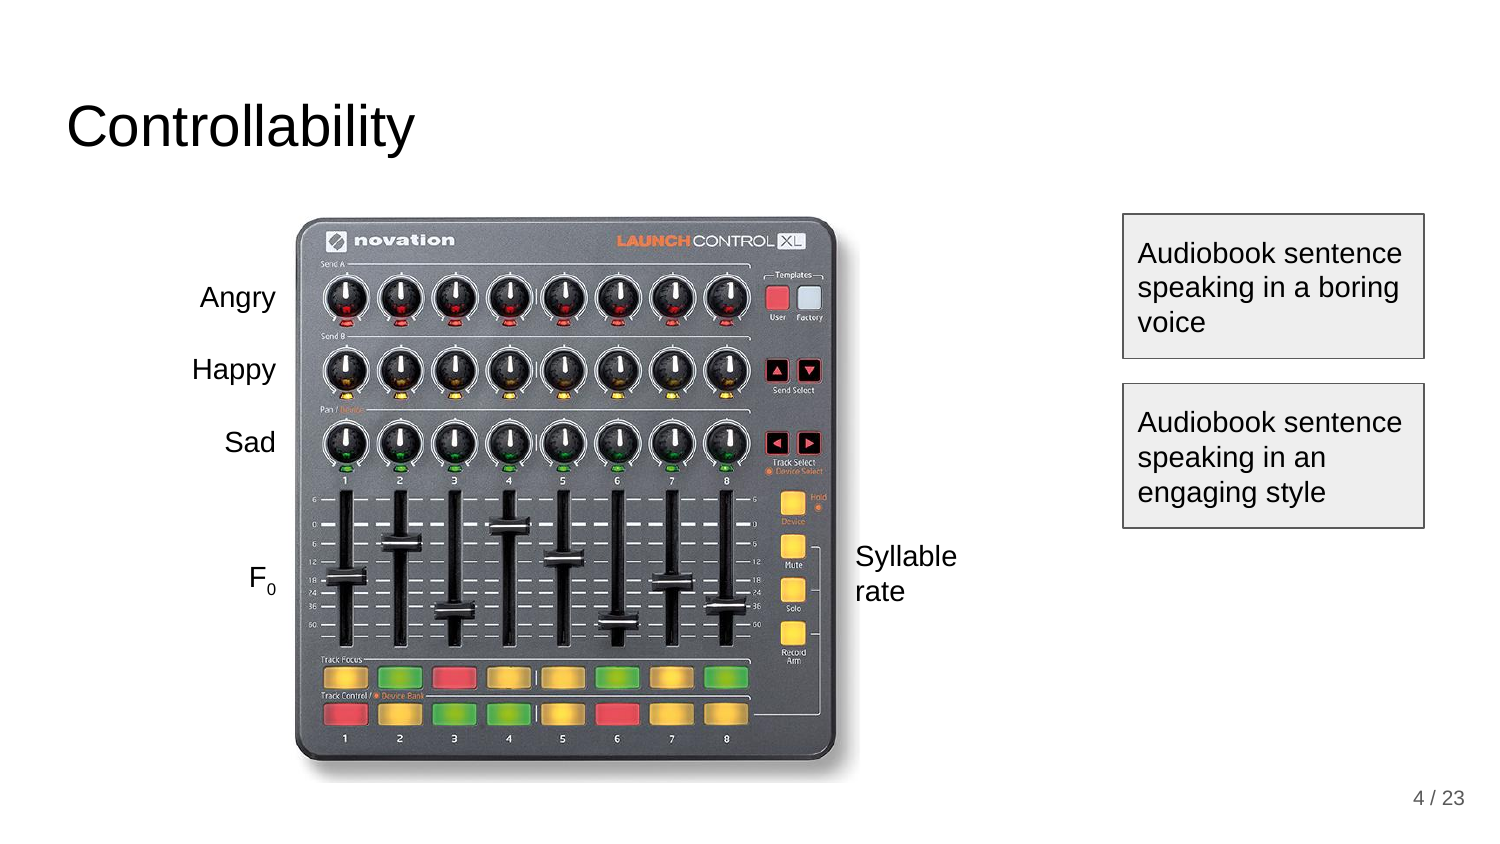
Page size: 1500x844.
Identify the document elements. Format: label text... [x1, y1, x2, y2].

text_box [152, 263, 292, 476]
picture [288, 612, 861, 783]
slide_number 4 / 23 [1373, 764, 1480, 830]
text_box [1122, 213, 1425, 529]
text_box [152, 522, 980, 612]
title Controllability [51, 72, 1449, 167]
picture [288, 205, 861, 522]
